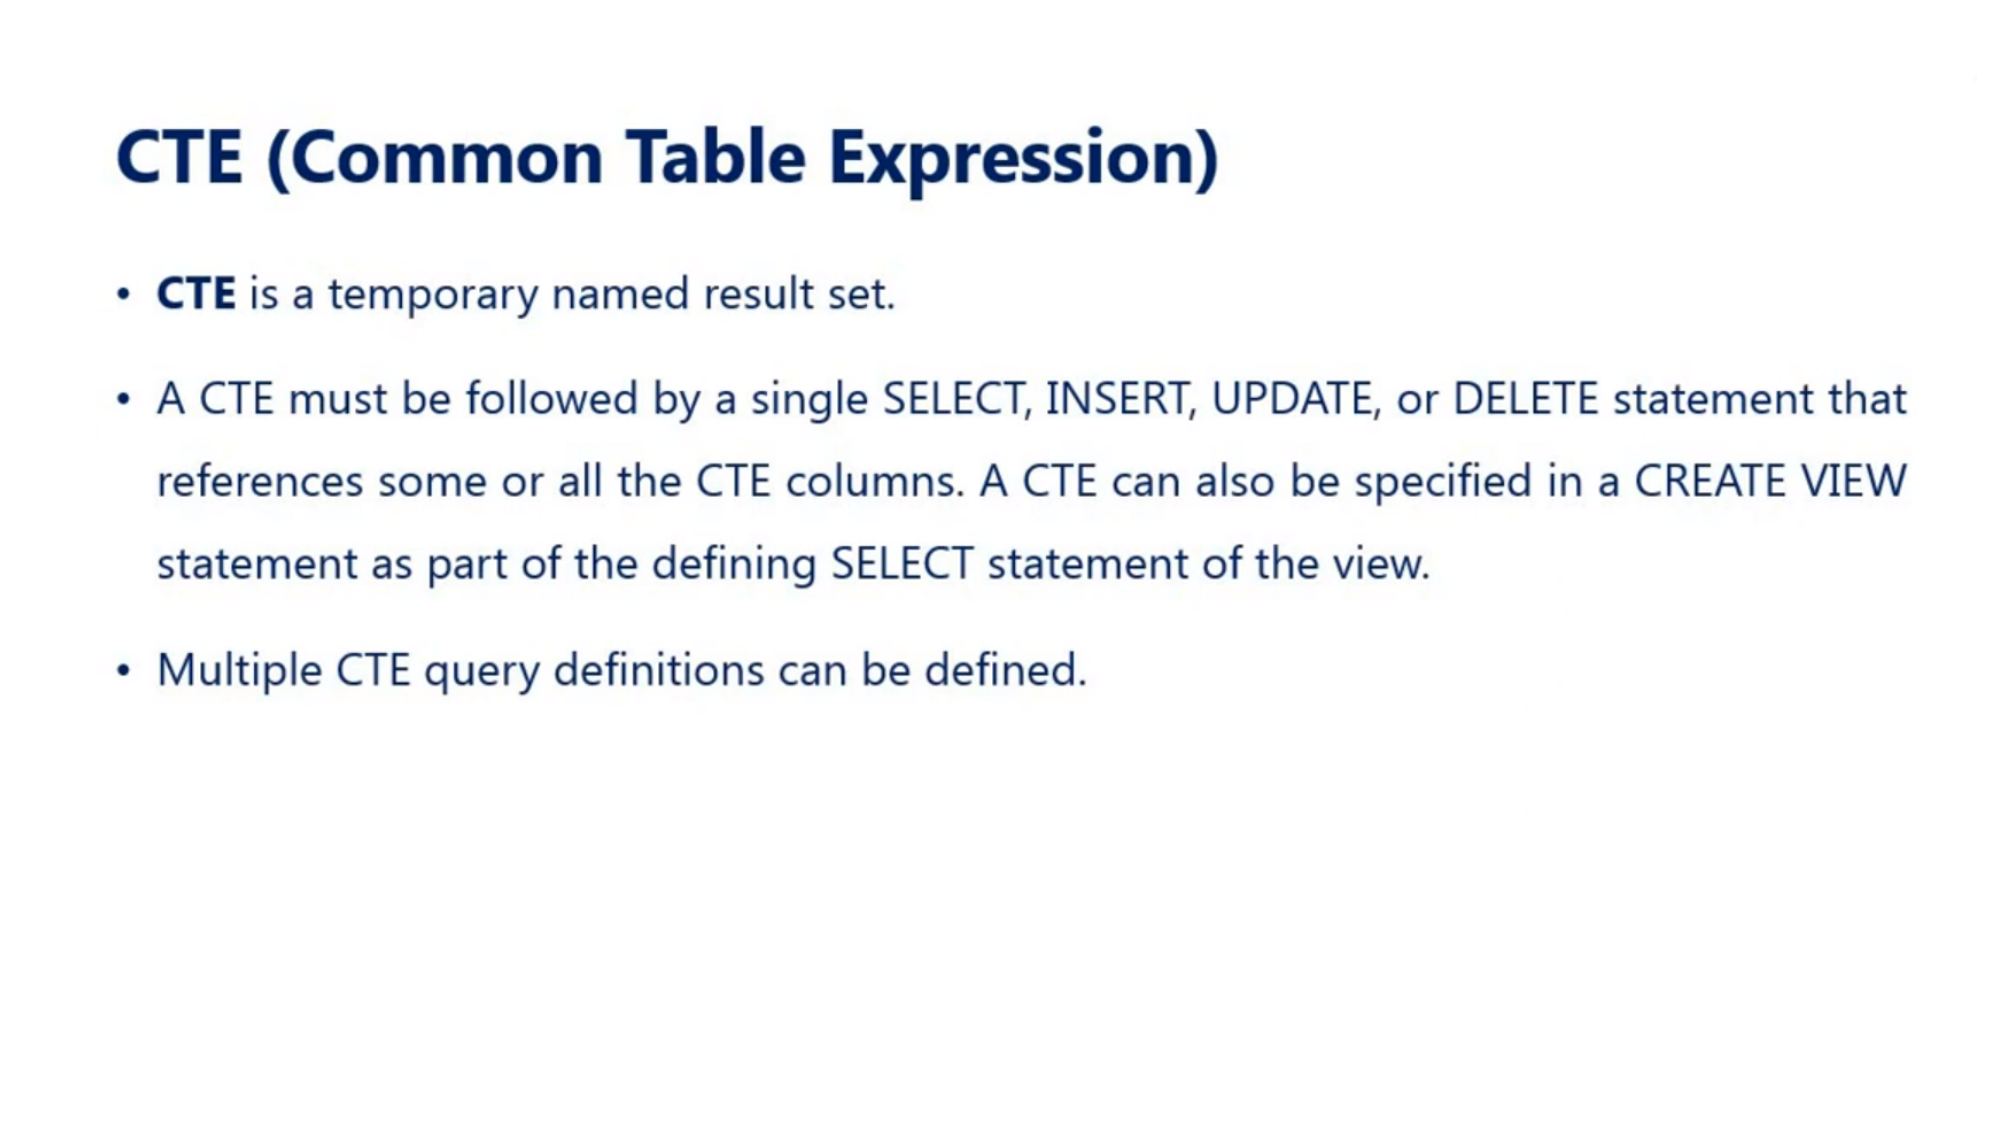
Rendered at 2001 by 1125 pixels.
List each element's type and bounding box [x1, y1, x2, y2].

picture [67, 74, 1977, 822]
